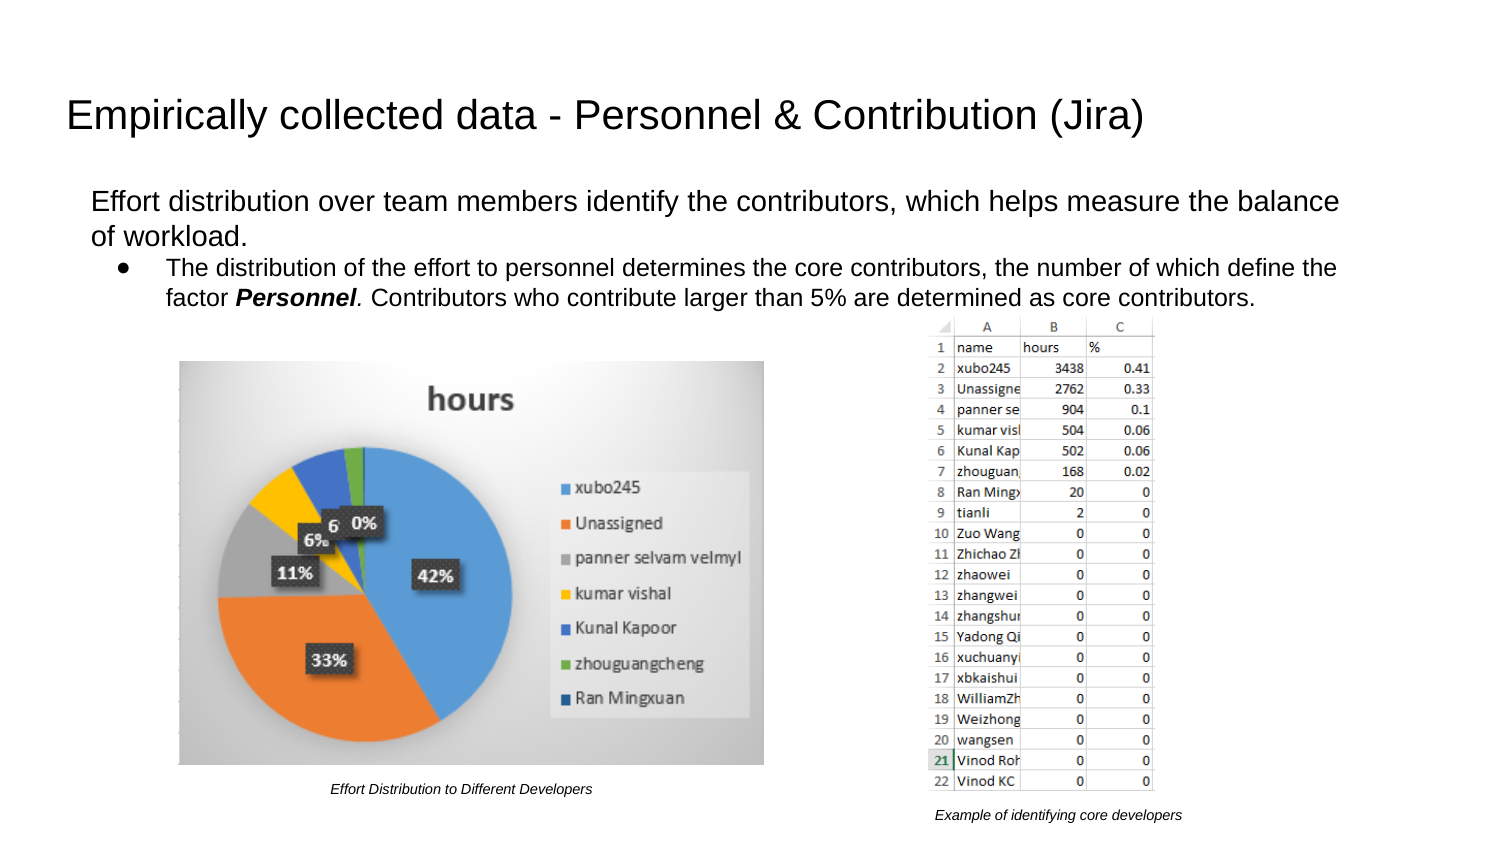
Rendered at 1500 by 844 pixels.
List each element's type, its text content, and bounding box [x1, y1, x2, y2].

text_box Effort distribution over team members identify the contributors, which helps measure the balance of workload. The distribution of the effort to personnel determines the core contributors, the number of which define the factor Personnel. Contributors who contribute larger than 5% are determined as core contributors. [75, 166, 1363, 261]
text_box Effort Distribution to Different Developers [166, 764, 757, 837]
picture [177, 361, 764, 765]
picture [927, 313, 1156, 792]
title Empirically collected data - Personnel & Contribution (Jira) [51, 72, 1449, 167]
text_box Example of identifying core developers [802, 791, 1315, 829]
